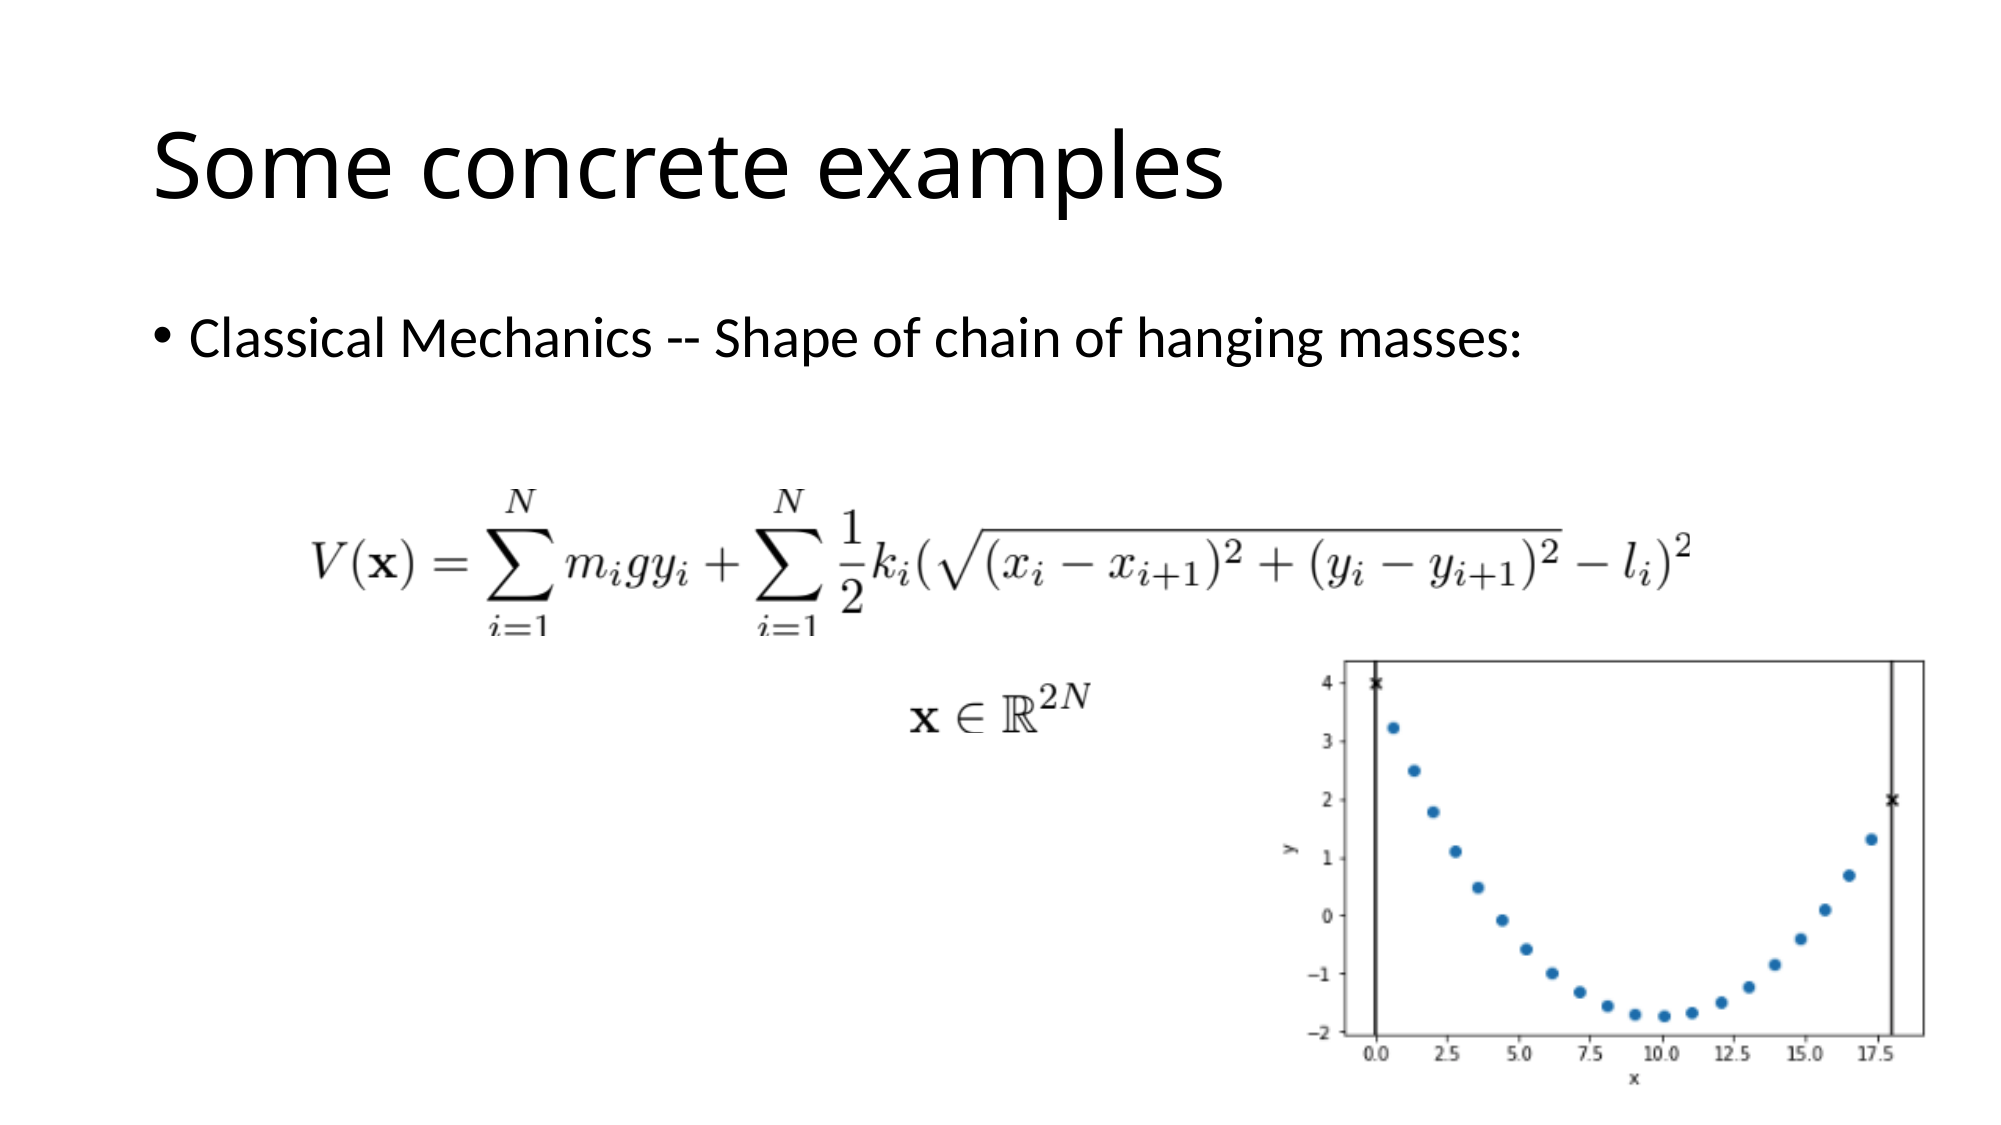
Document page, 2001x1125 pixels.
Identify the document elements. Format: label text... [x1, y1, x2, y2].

picture [310, 489, 1949, 1111]
list Classical Mechanics -- Shape of chain of hanging masses: [137, 299, 1863, 1014]
title Some concrete examples [137, 59, 1863, 278]
picture [909, 682, 1091, 733]
